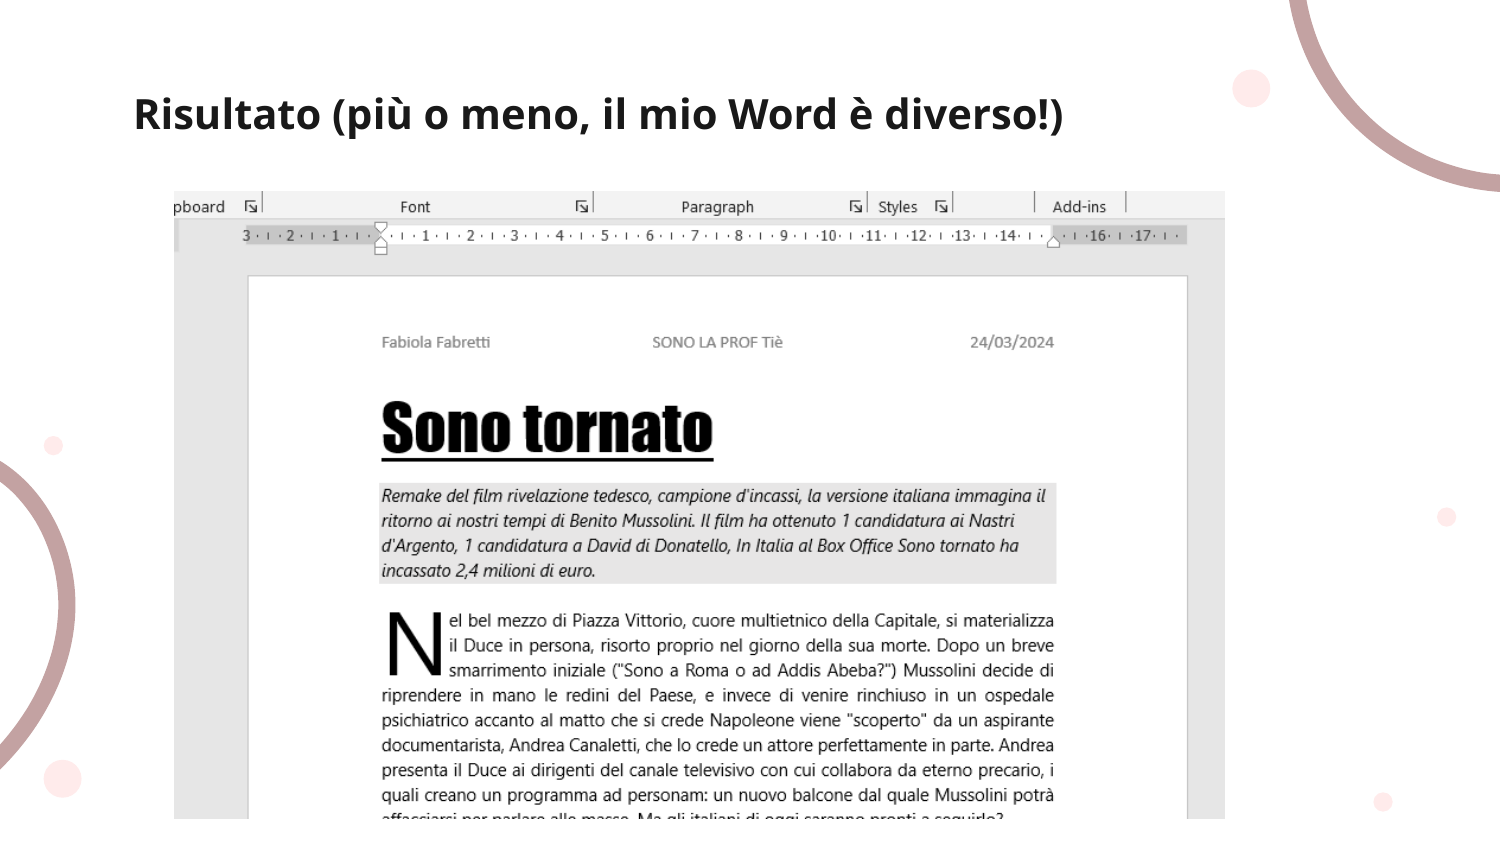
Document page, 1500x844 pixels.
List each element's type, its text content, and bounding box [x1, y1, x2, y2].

picture [174, 191, 1225, 819]
title Risultato (più o meno, il mio Word è diverso!) [118, 72, 1382, 167]
